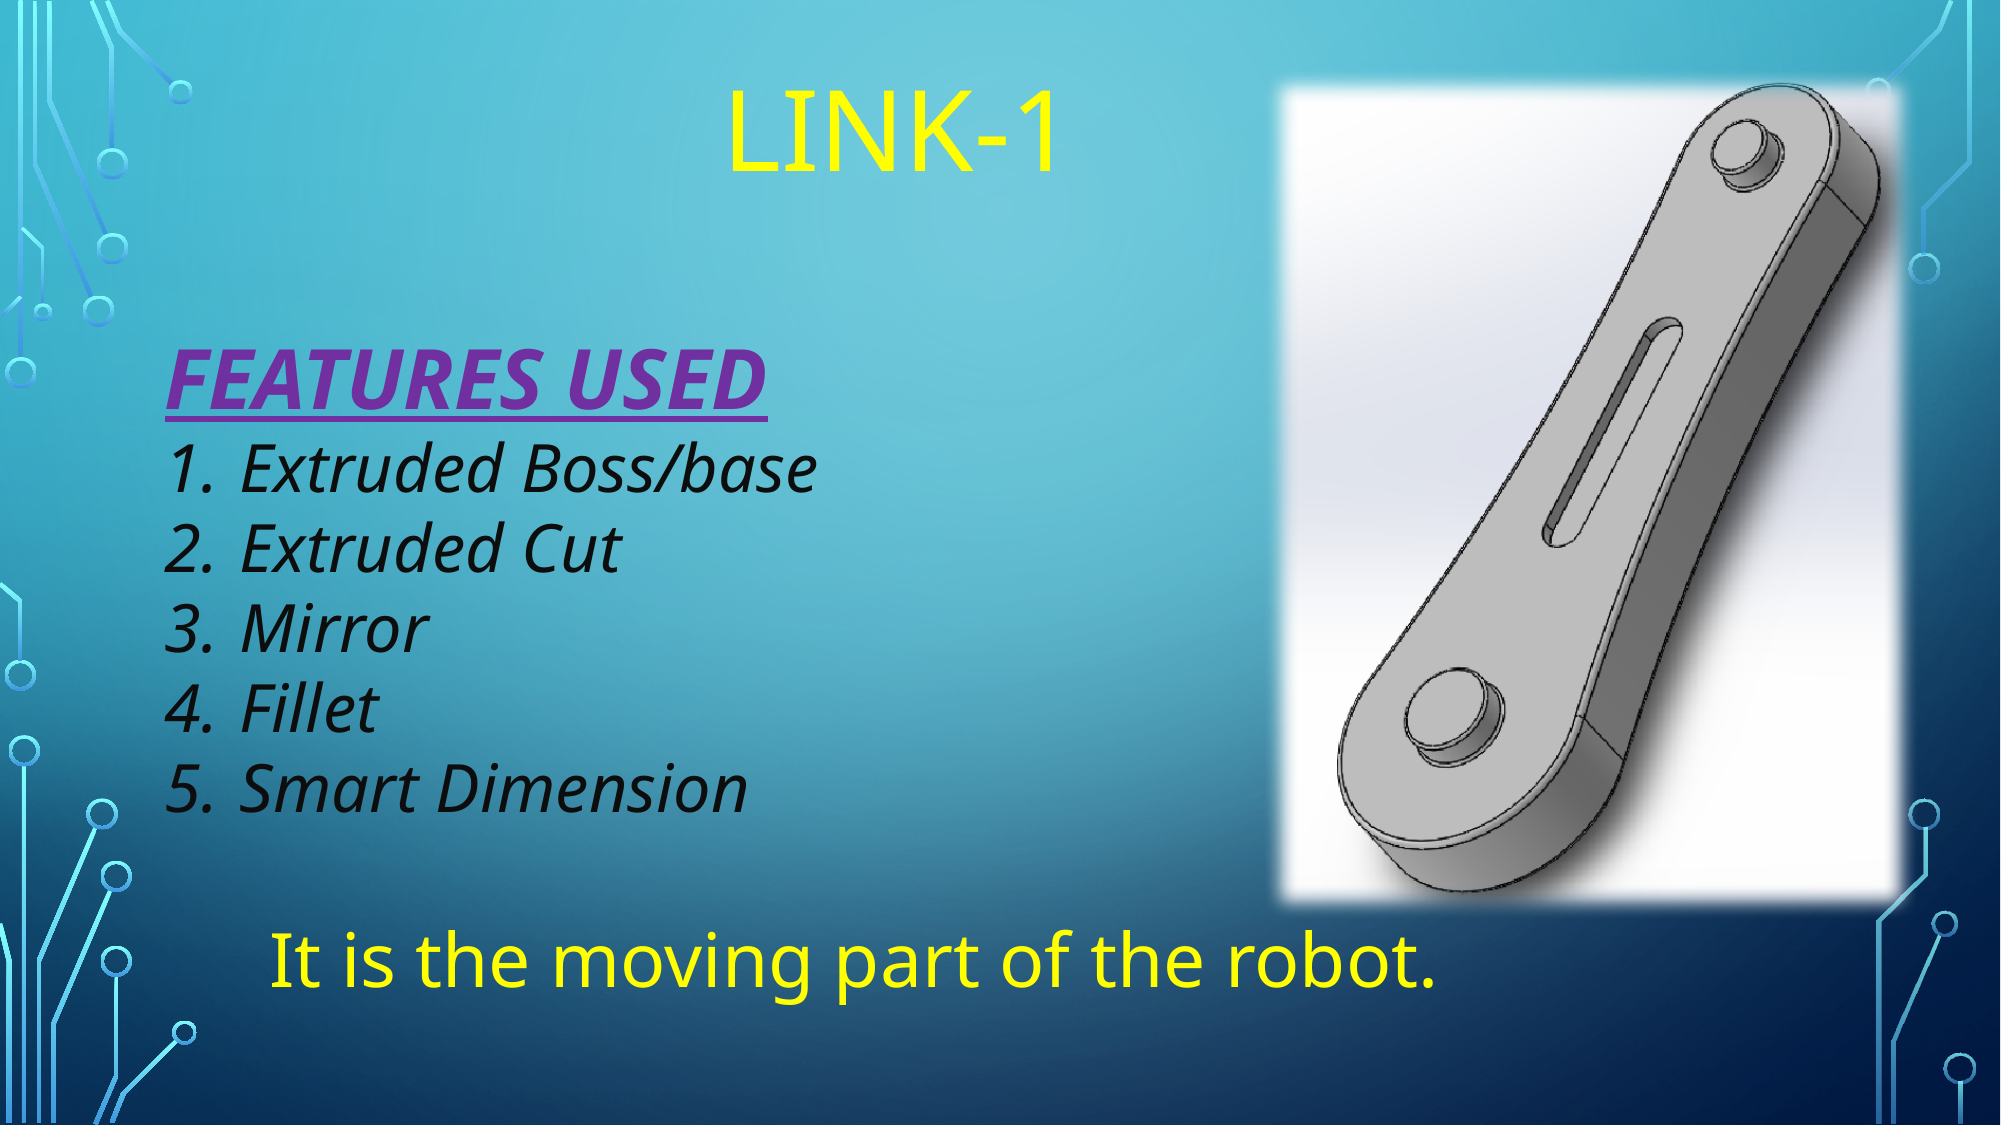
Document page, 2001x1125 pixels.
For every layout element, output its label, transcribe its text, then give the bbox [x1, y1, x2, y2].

picture [1263, 68, 1919, 920]
title Link-1 [707, 37, 1132, 233]
text_box It is the moving part of the robot. [254, 905, 1585, 1010]
text_box FEATURES USED Extruded Boss/base Extruded Cut Mirror Fillet Smart Dimension [149, 318, 1081, 879]
